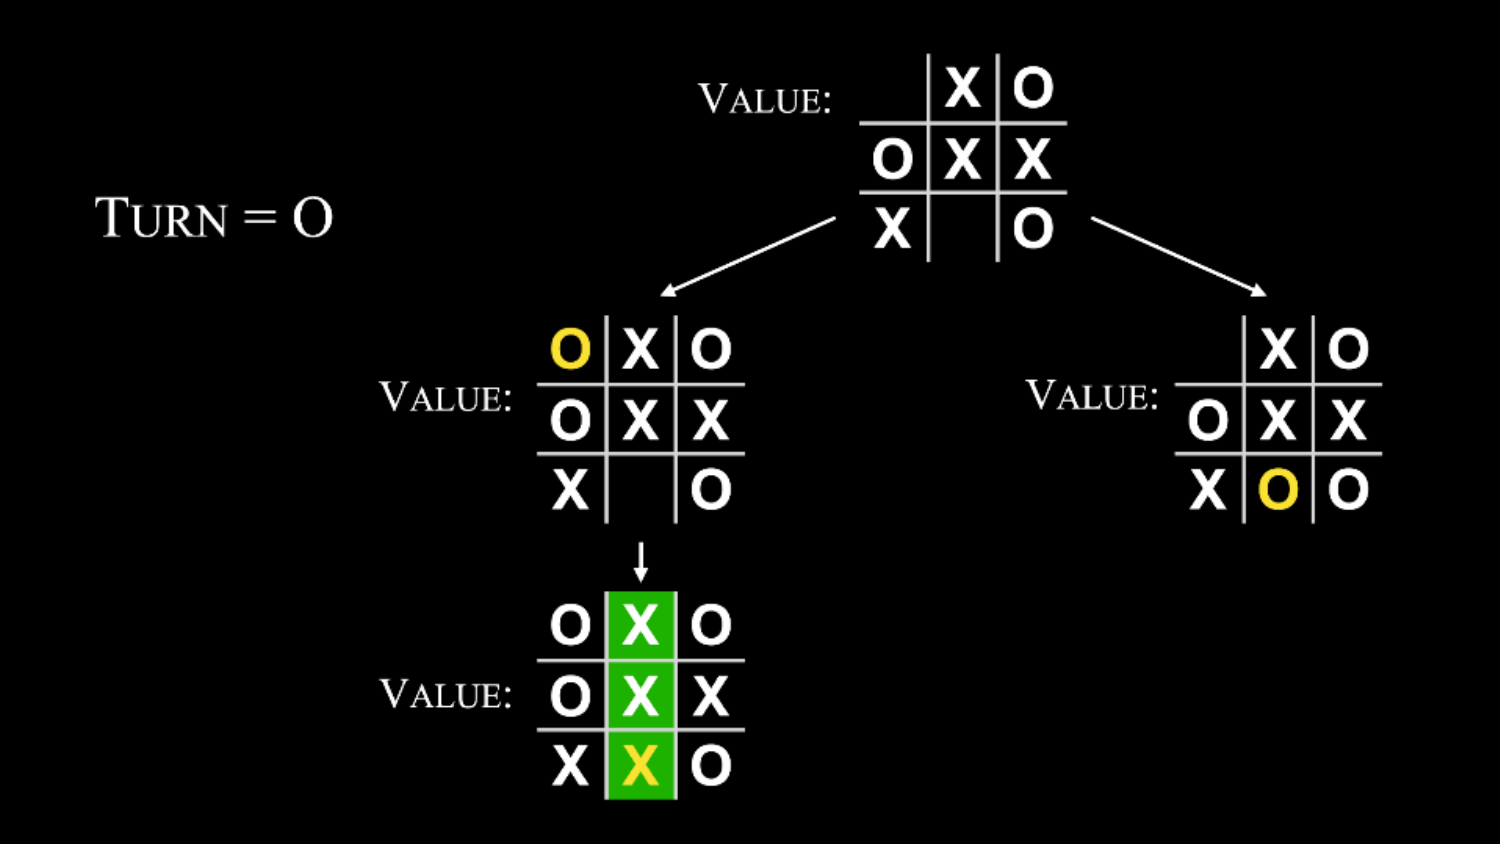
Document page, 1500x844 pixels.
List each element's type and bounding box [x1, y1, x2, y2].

picture [44, 24, 1456, 819]
